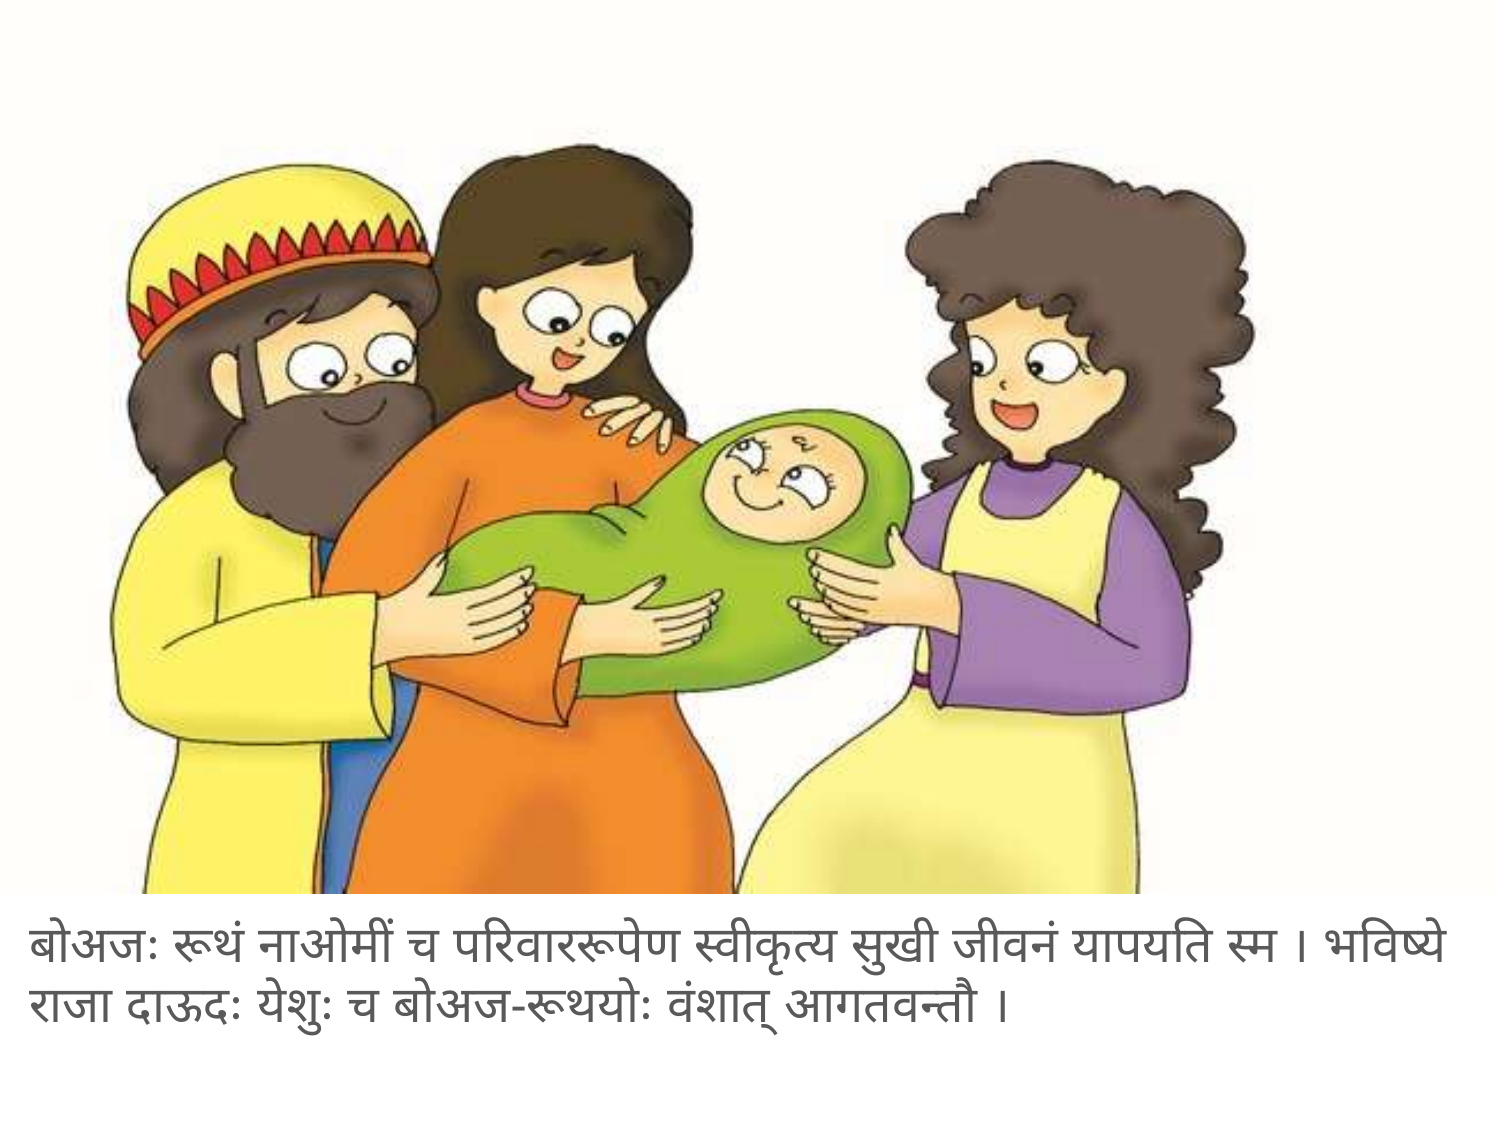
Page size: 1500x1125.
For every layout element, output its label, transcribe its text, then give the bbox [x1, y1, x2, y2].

picture [0, 0, 1498, 894]
text_box बोअजः रूथं नाओमीं च परिवाररूपेण स्वीकृत्य सुखी जीवनं यापयति स्म । भविष्ये राजा दाऊदः येशुः च बोअज-रूथयोः वंशात् आगतवन्तौ । [14, 905, 1500, 1040]
